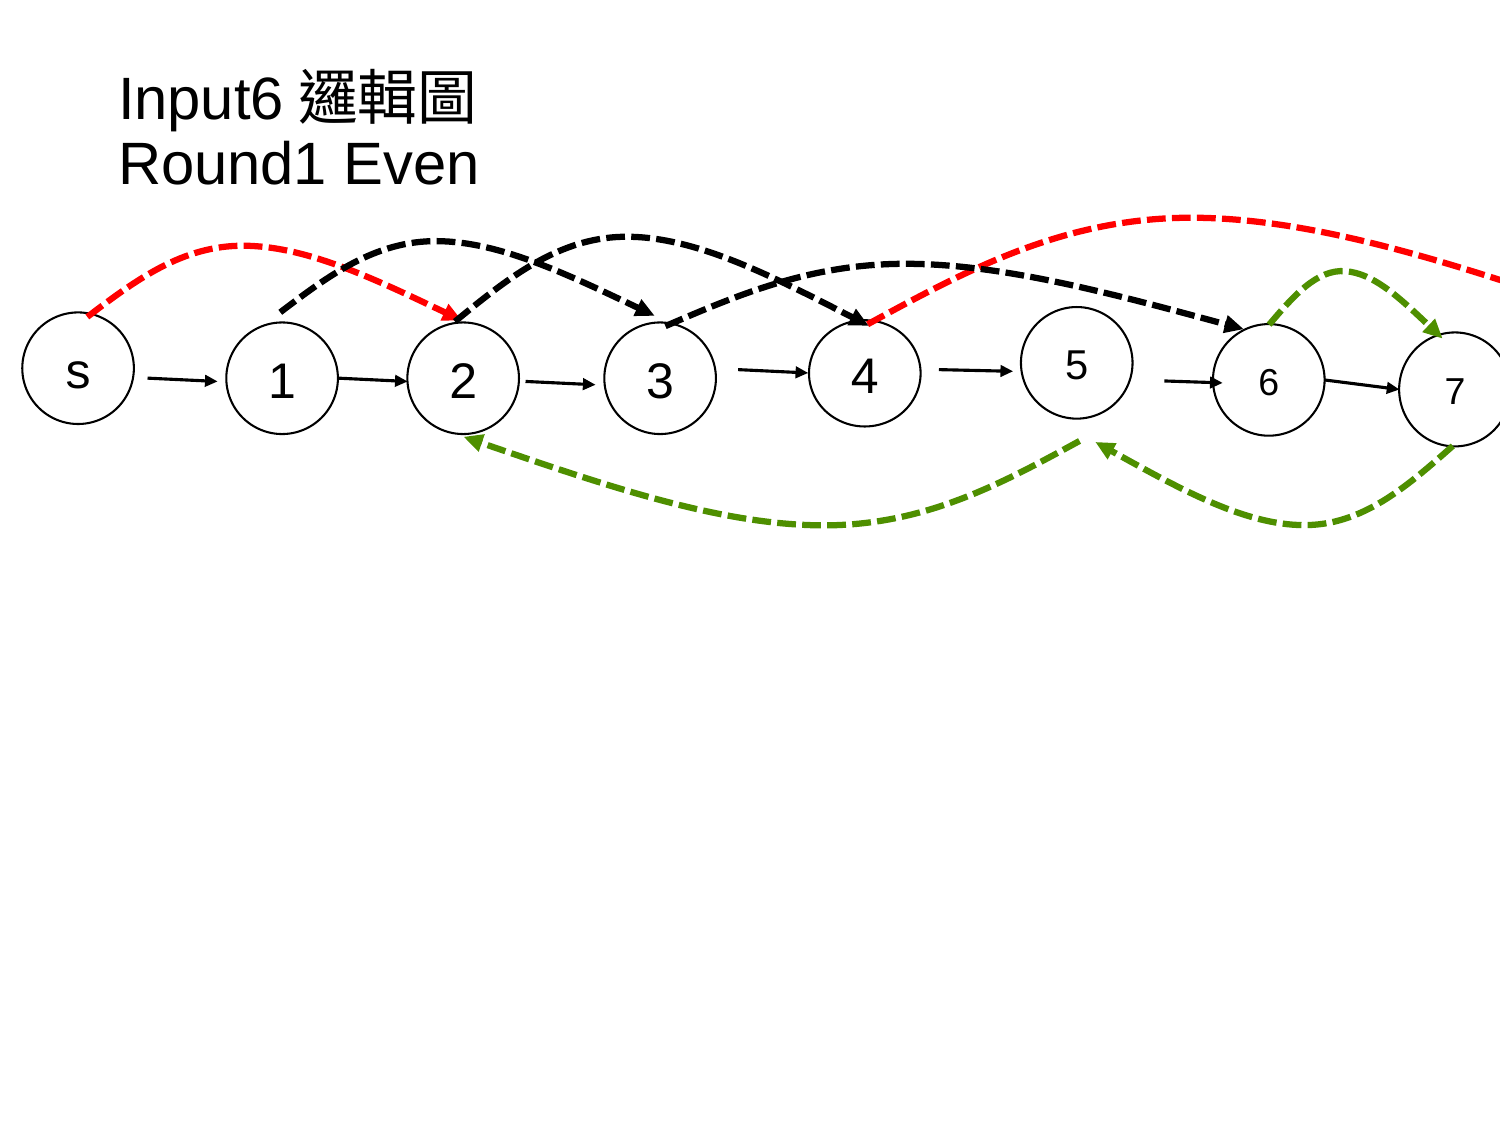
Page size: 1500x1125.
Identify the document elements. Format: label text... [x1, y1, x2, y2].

text_box 3 [603, 324, 717, 436]
text_box [454, 235, 869, 326]
text_box 5 [1019, 328, 1134, 420]
title Input6邏輯圖 Round1 Even [103, 59, 681, 278]
text_box 4 [807, 327, 922, 428]
text_box [463, 435, 1081, 527]
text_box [147, 378, 218, 382]
text_box [1268, 270, 1443, 339]
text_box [337, 378, 408, 382]
text_box 1 [225, 321, 339, 436]
text_box [279, 240, 655, 316]
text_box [738, 369, 808, 373]
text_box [1324, 379, 1400, 390]
text_box [86, 244, 459, 321]
text_box 7 [1398, 331, 1500, 448]
text_box [1095, 442, 1454, 527]
text_box 2 [406, 322, 521, 436]
text_box s [21, 311, 135, 426]
text_box [977, 216, 1500, 329]
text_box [525, 381, 596, 385]
text_box [665, 262, 1244, 332]
text_box 6 [1212, 327, 1326, 437]
